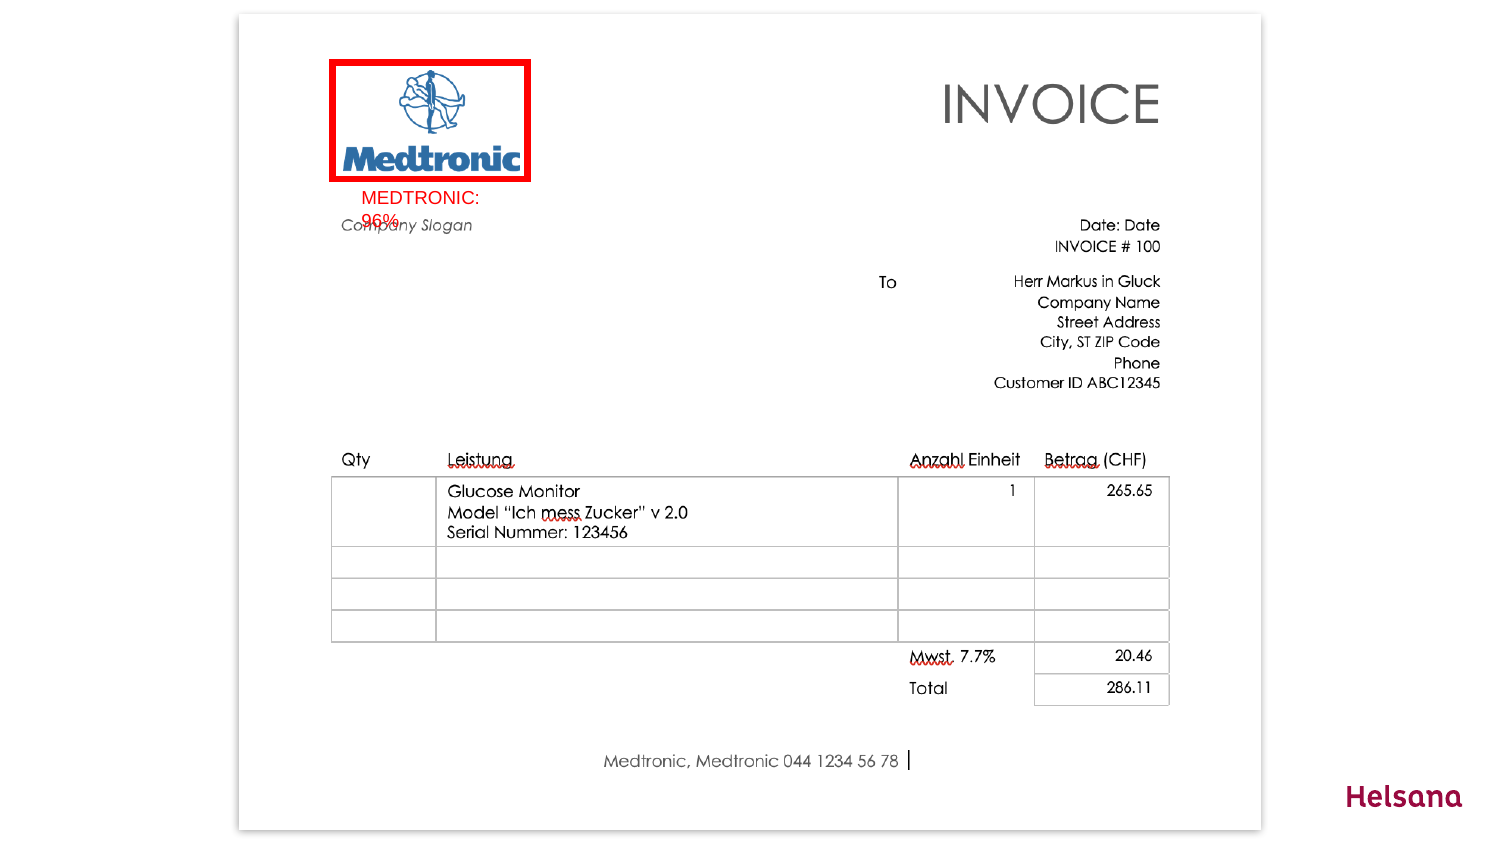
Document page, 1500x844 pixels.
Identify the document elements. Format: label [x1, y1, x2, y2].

picture [253, 28, 1247, 815]
